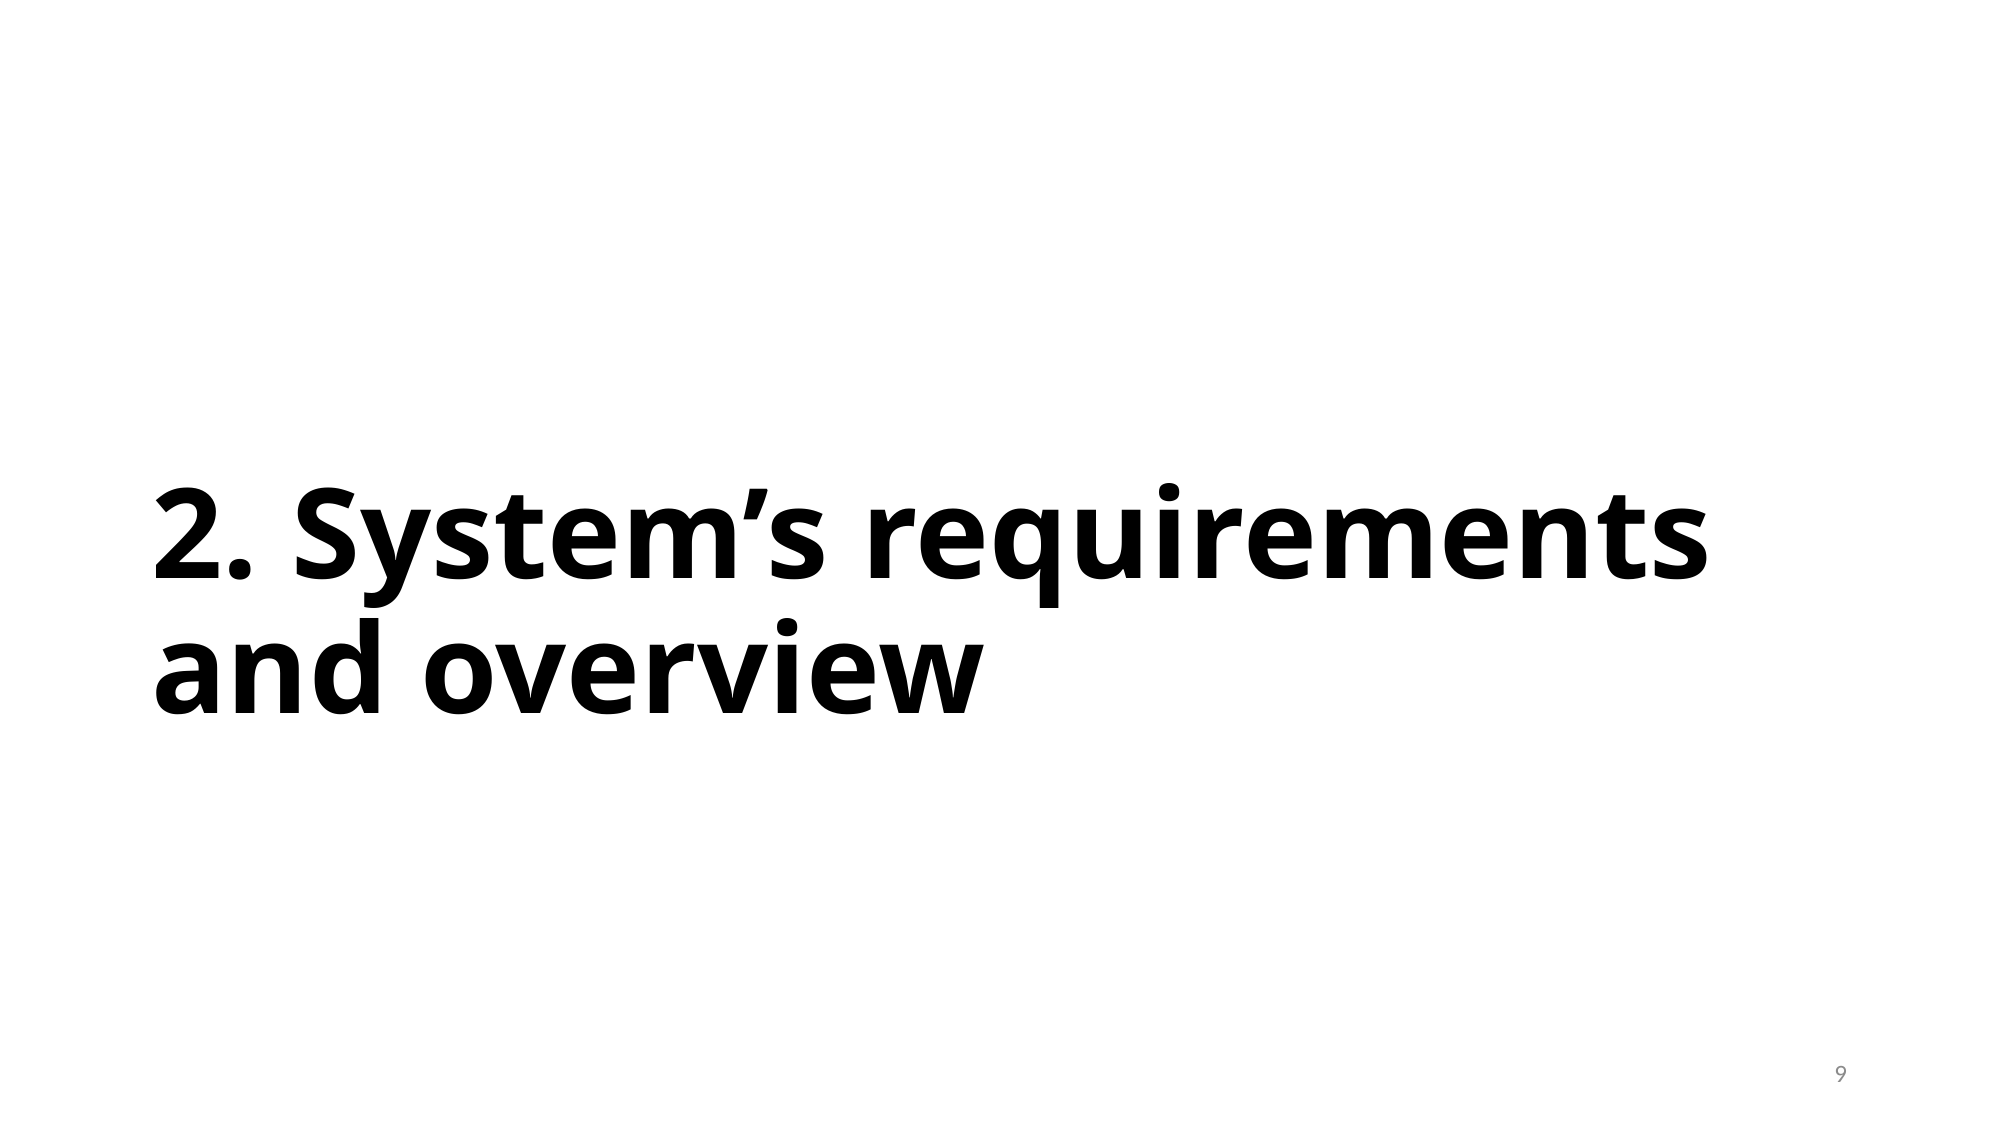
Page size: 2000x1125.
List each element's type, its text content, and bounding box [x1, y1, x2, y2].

slide_number 9 [1412, 1042, 1863, 1103]
title 2. System’s requirements and overview [136, 280, 1862, 749]
